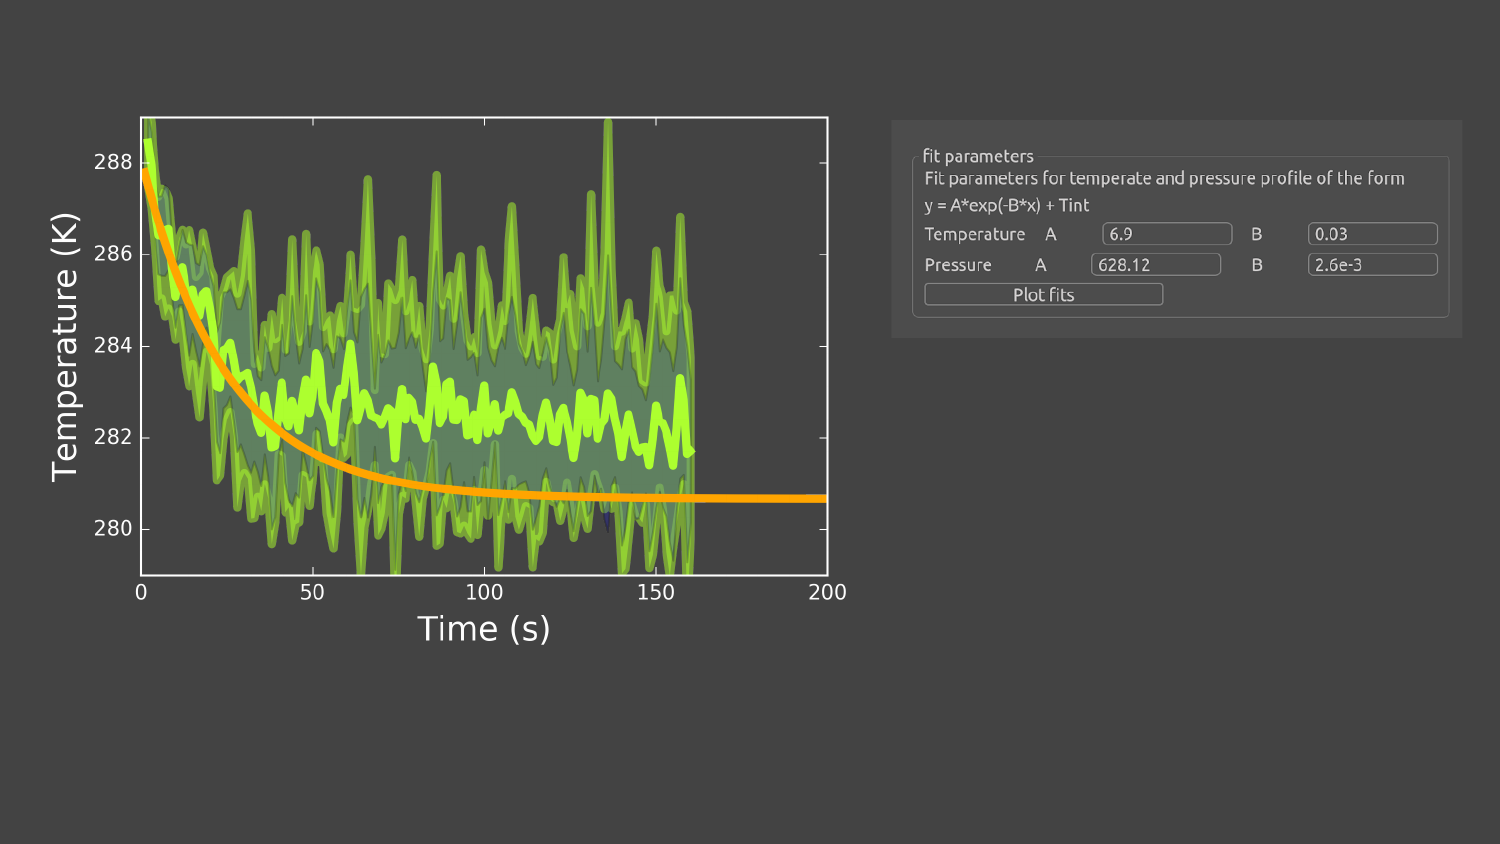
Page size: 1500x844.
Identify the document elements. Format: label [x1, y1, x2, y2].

picture [29, 58, 1463, 650]
